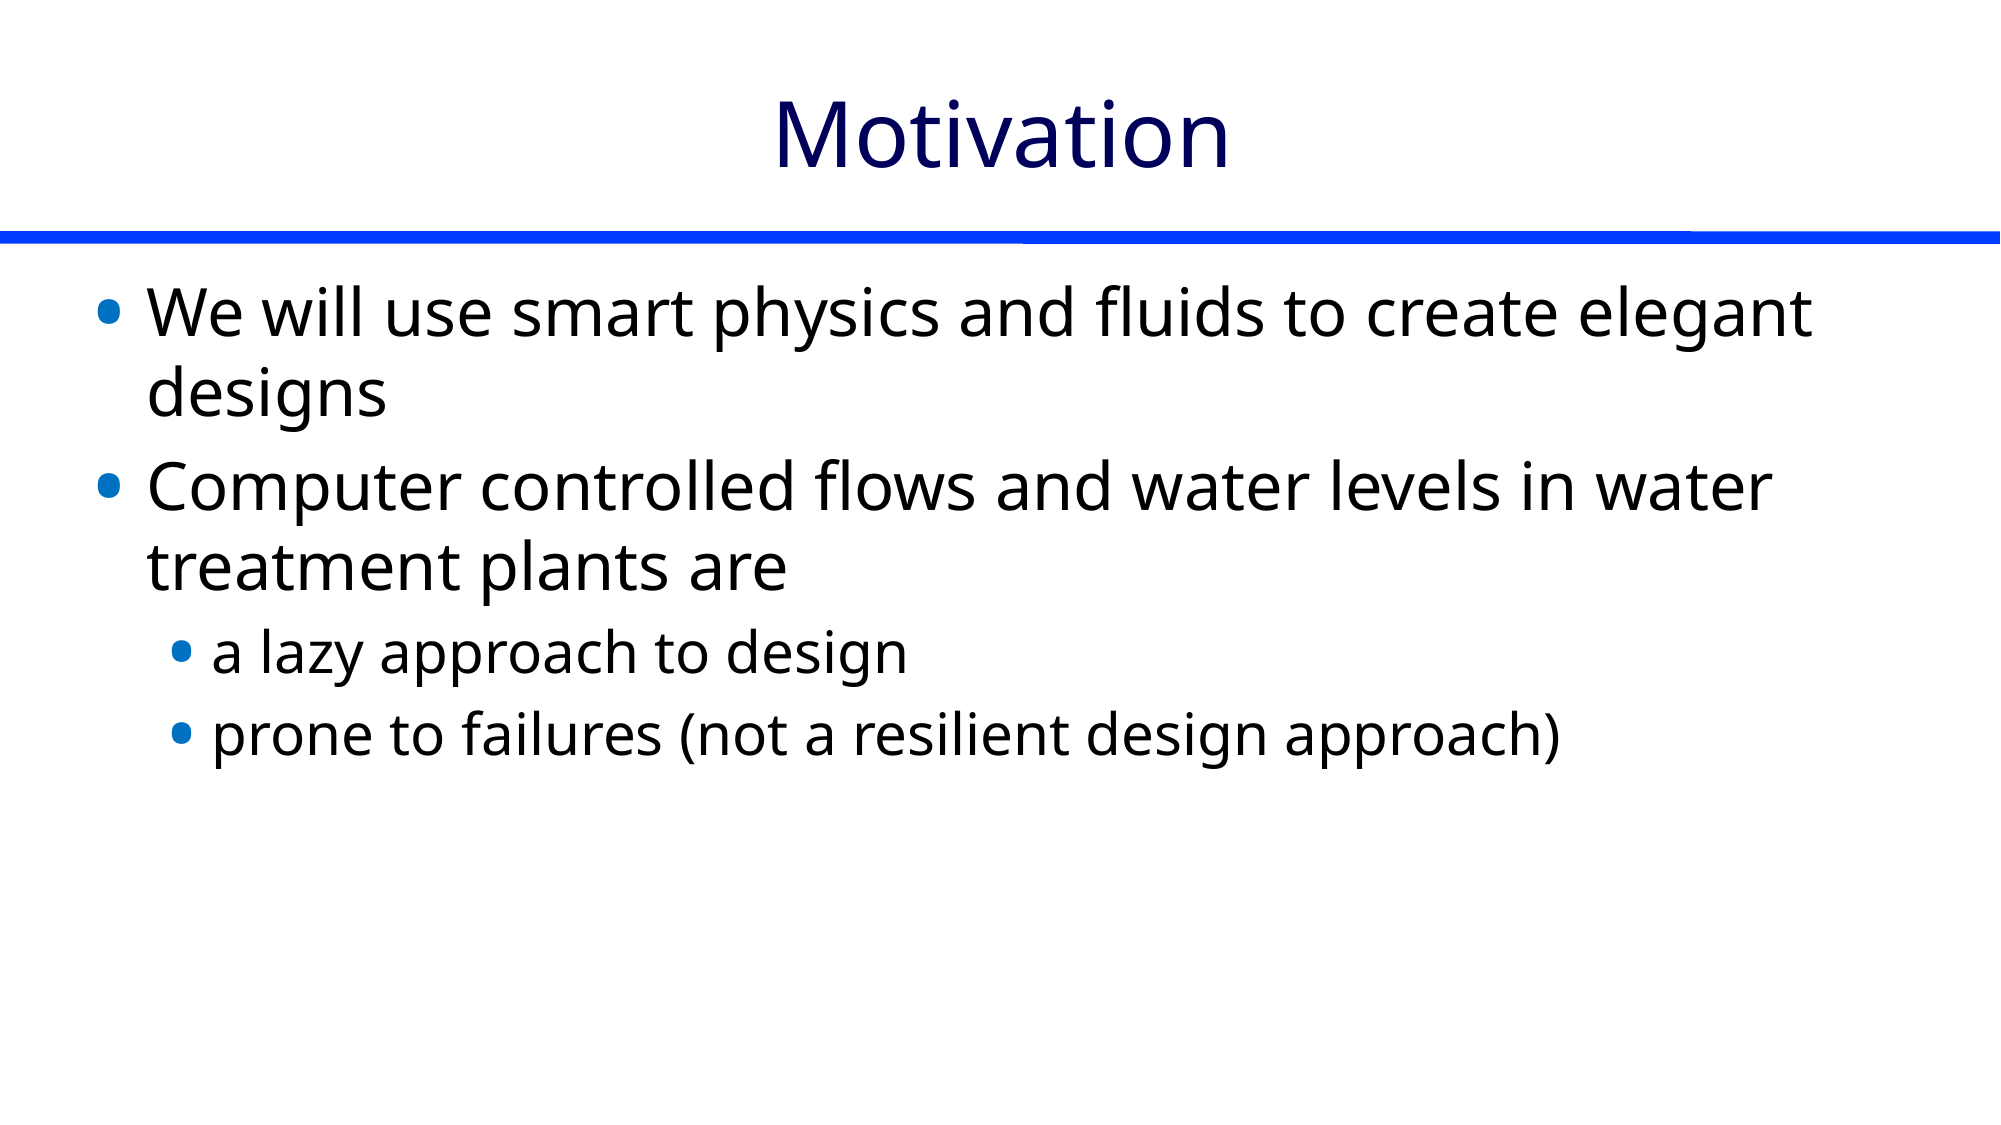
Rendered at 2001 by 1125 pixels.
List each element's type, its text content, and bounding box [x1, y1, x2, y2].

list We will use smart physics and fluids to create elegant designs Computer controlled flows and water levels in water treatment plants are a lazy approach to design prone to failures (not a resilient design approach) [74, 262, 1930, 1006]
title Motivation [75, 37, 1930, 225]
